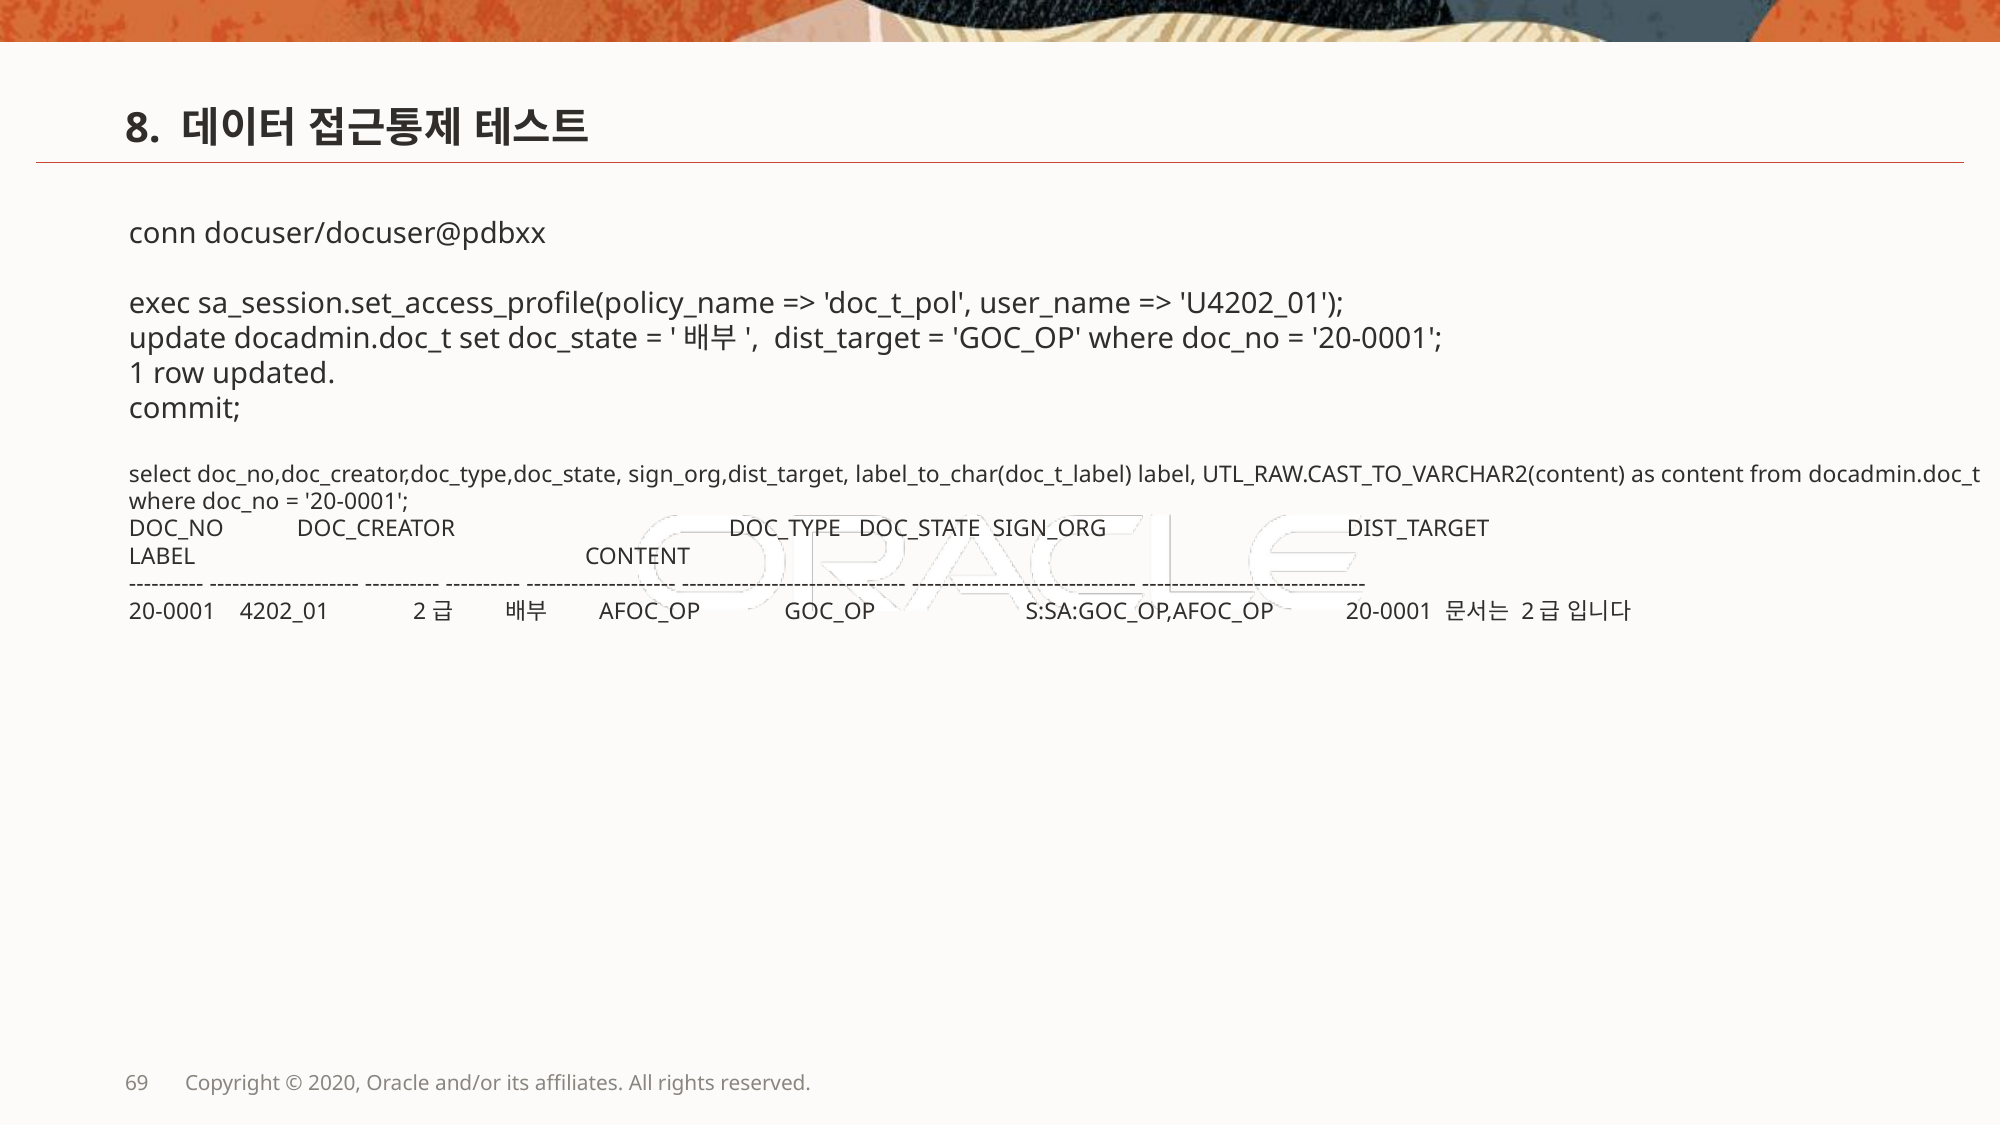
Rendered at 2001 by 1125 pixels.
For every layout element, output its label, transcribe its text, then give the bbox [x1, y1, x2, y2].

text_box conn docuser/docuser@pdbxx exec sa_session.set_access_profile(policy_name => 'doc_t_pol', user_name => 'U4202_01'); update docadmin.doc_t set doc_state = '배부', dist_target = 'GOC_OP' where doc_no = '20-0001'; 1 row updated. commit; select doc_no,doc_creator,doc_type,doc_state, sign_org,dist_target, label_to_char(doc_t_label) label, UTL_RAW.CAST_TO_VARCHAR2(content) as content from docadmin.doc_t where doc_no = '20-0001'; DOC_NO DOC_CREATOR DOC_TYPE DOC_STATE SIGN_ORG DIST_TARGET LABEL CONTENT ---------- -------------------- ---------- ---------- -------------------- ------------------------------ ------------------------------ ------------------------------ 20-0001 4202_01 2급 배부 AFOC_OP GOC_OP S:SA:GOC_OP,AFOC_OP 20-0001 문서는 2급 입니다 [114, 206, 2000, 667]
footer Copyright © 2020, Oracle and/or its affiliates. All rights reserved. [185, 1053, 1128, 1114]
picture [0, 0, 2000, 42]
title 8. 데이터 접근통제 테스트 [125, 86, 832, 153]
slide_number 69 [125, 1053, 185, 1114]
